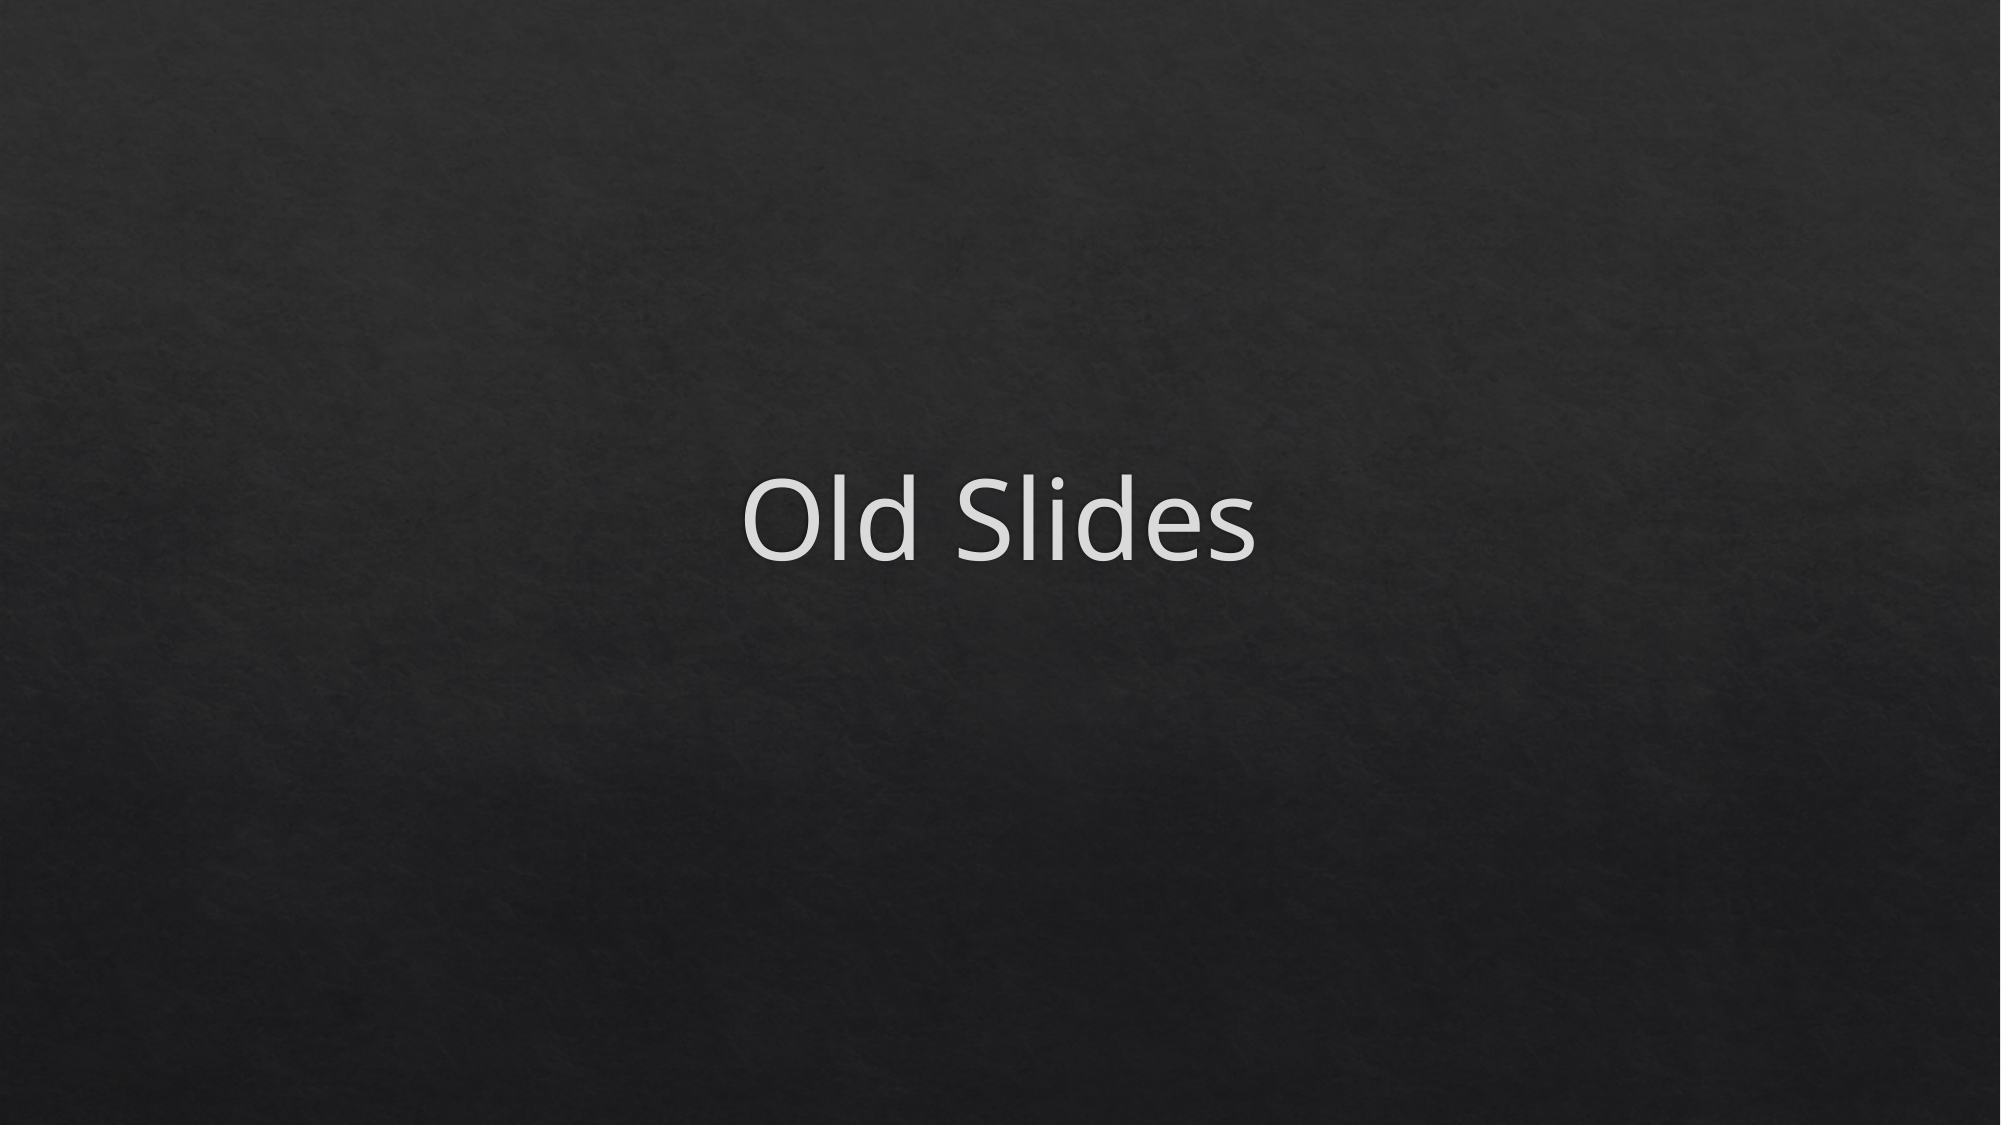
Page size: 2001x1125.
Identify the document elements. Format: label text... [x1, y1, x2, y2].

title Old Slides [224, 290, 1774, 591]
